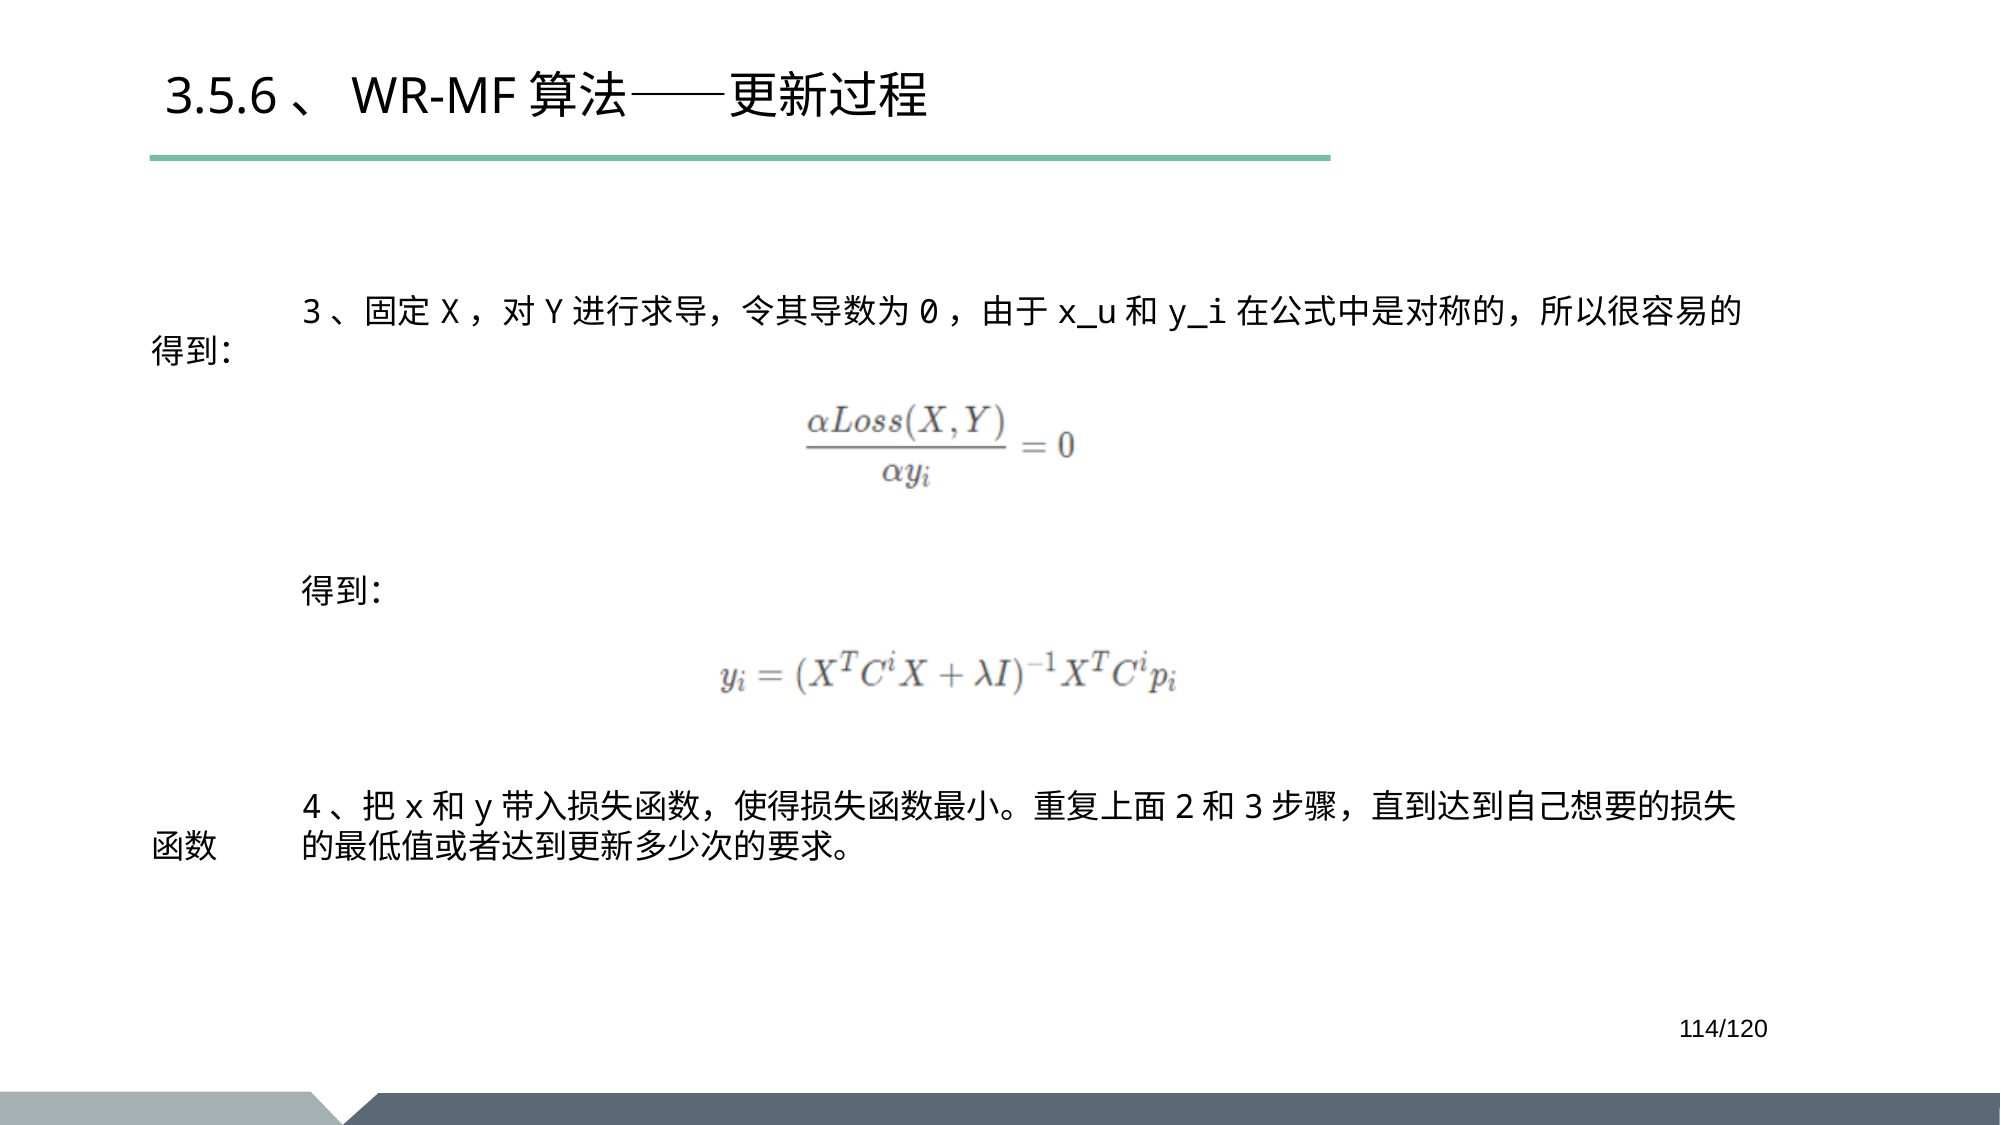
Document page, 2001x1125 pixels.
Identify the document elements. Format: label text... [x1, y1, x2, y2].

title 3.5.6、WR-MF算法——更新过程 [157, 28, 1406, 159]
picture [759, 366, 1135, 511]
slide_number /120 [1646, 1004, 1777, 1051]
picture [652, 625, 1242, 698]
text_box 3、固定X，对Y进行求导，令其导数为0，由于x_u和y_i在公式中是对称的，所以很容易的得到： 得到： 4、把x和y带入损失函数，使得损失函数最小。重复上面2和3步骤，直到达到自己想要的损失函数 的最低值或者达到更新多少次的要求。 [137, 283, 1758, 933]
